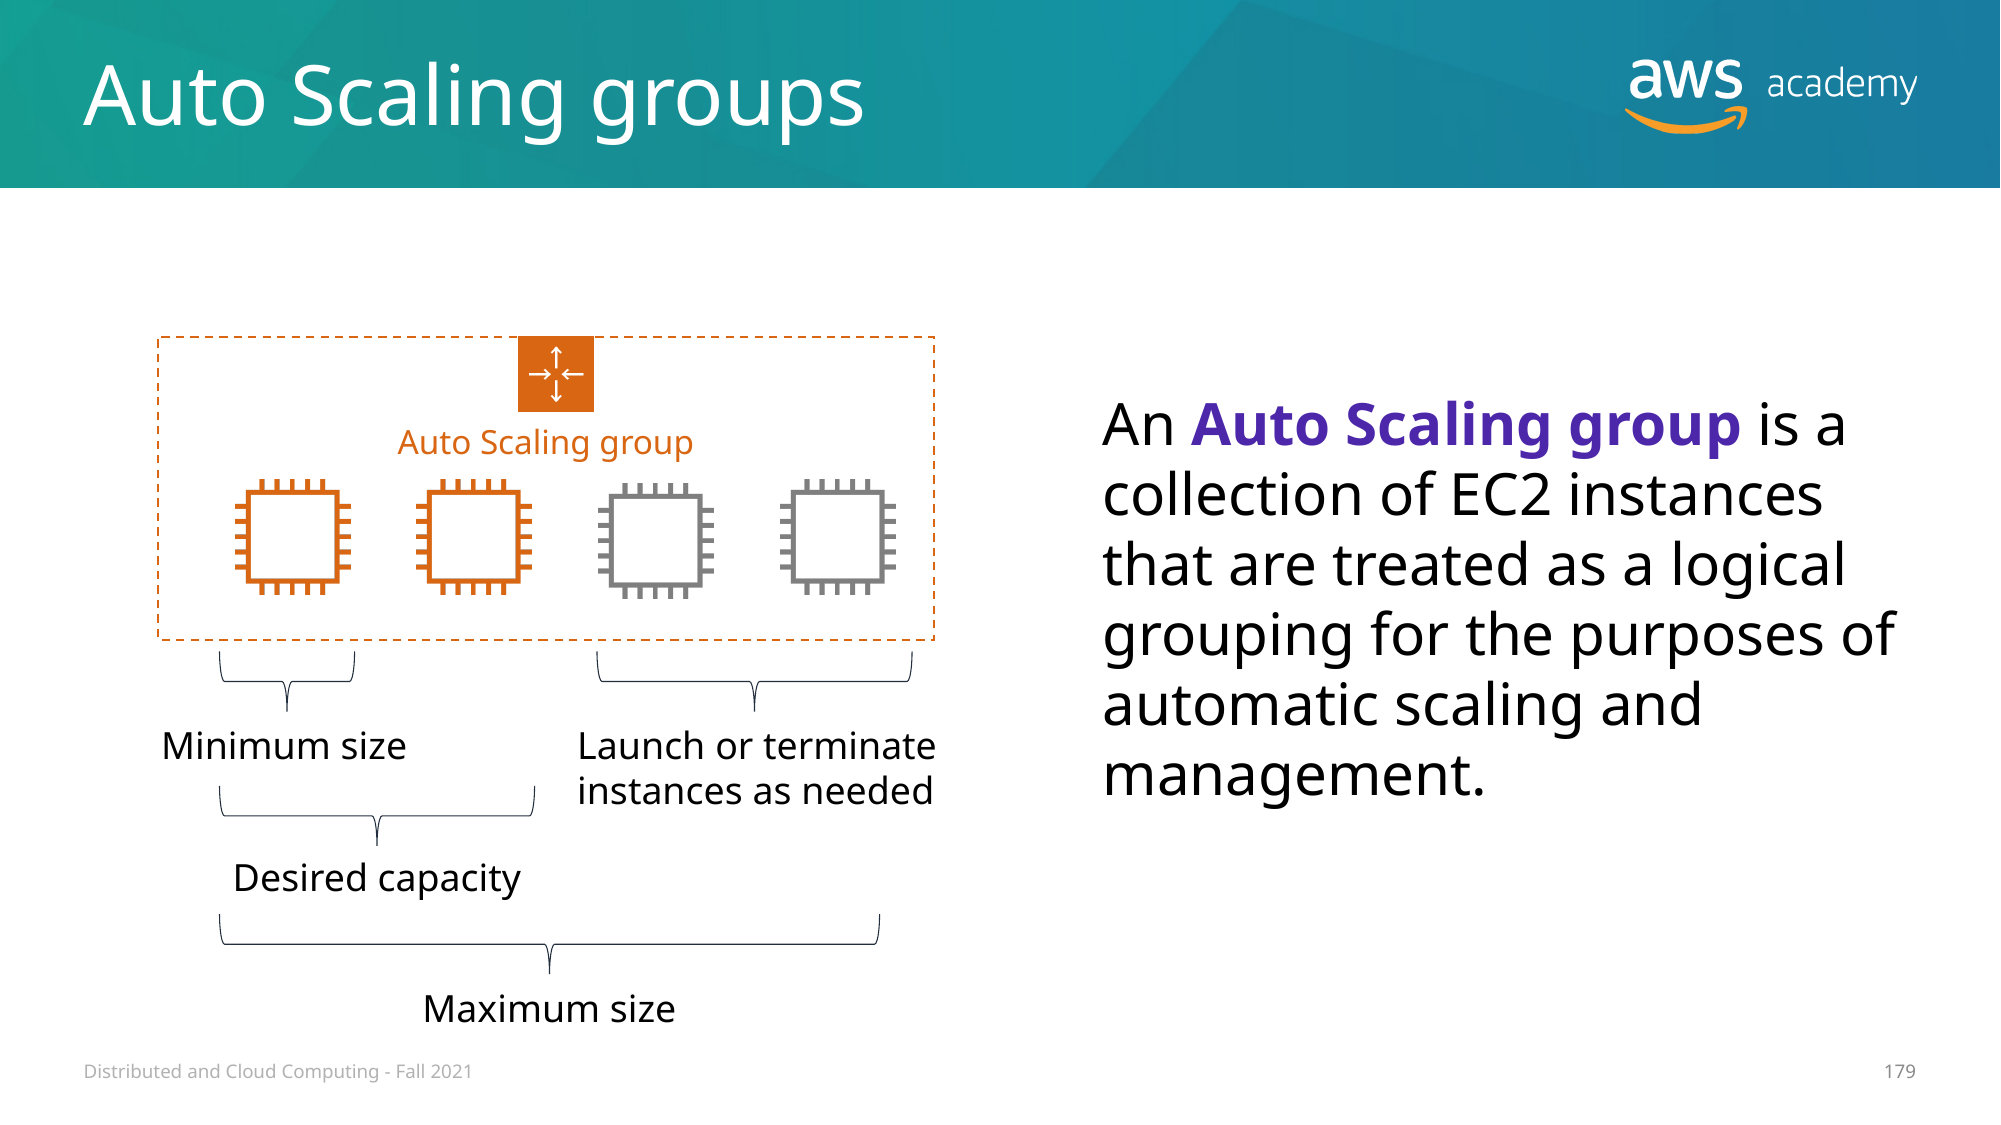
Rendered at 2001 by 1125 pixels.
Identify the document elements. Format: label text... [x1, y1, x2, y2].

text_box An Auto Scaling group is a collection of EC2 instances that are treated as a logical grouping for the purposes of automatic scaling and management. [1087, 380, 1948, 815]
slide_number 179 [1481, 1042, 1932, 1103]
picture [0, 0, 2000, 188]
footer Distributed and Cloud Computing - Fall 2021 [68, 1042, 682, 1103]
title Auto Scaling groups [68, 59, 1551, 138]
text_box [154, 336, 951, 1039]
